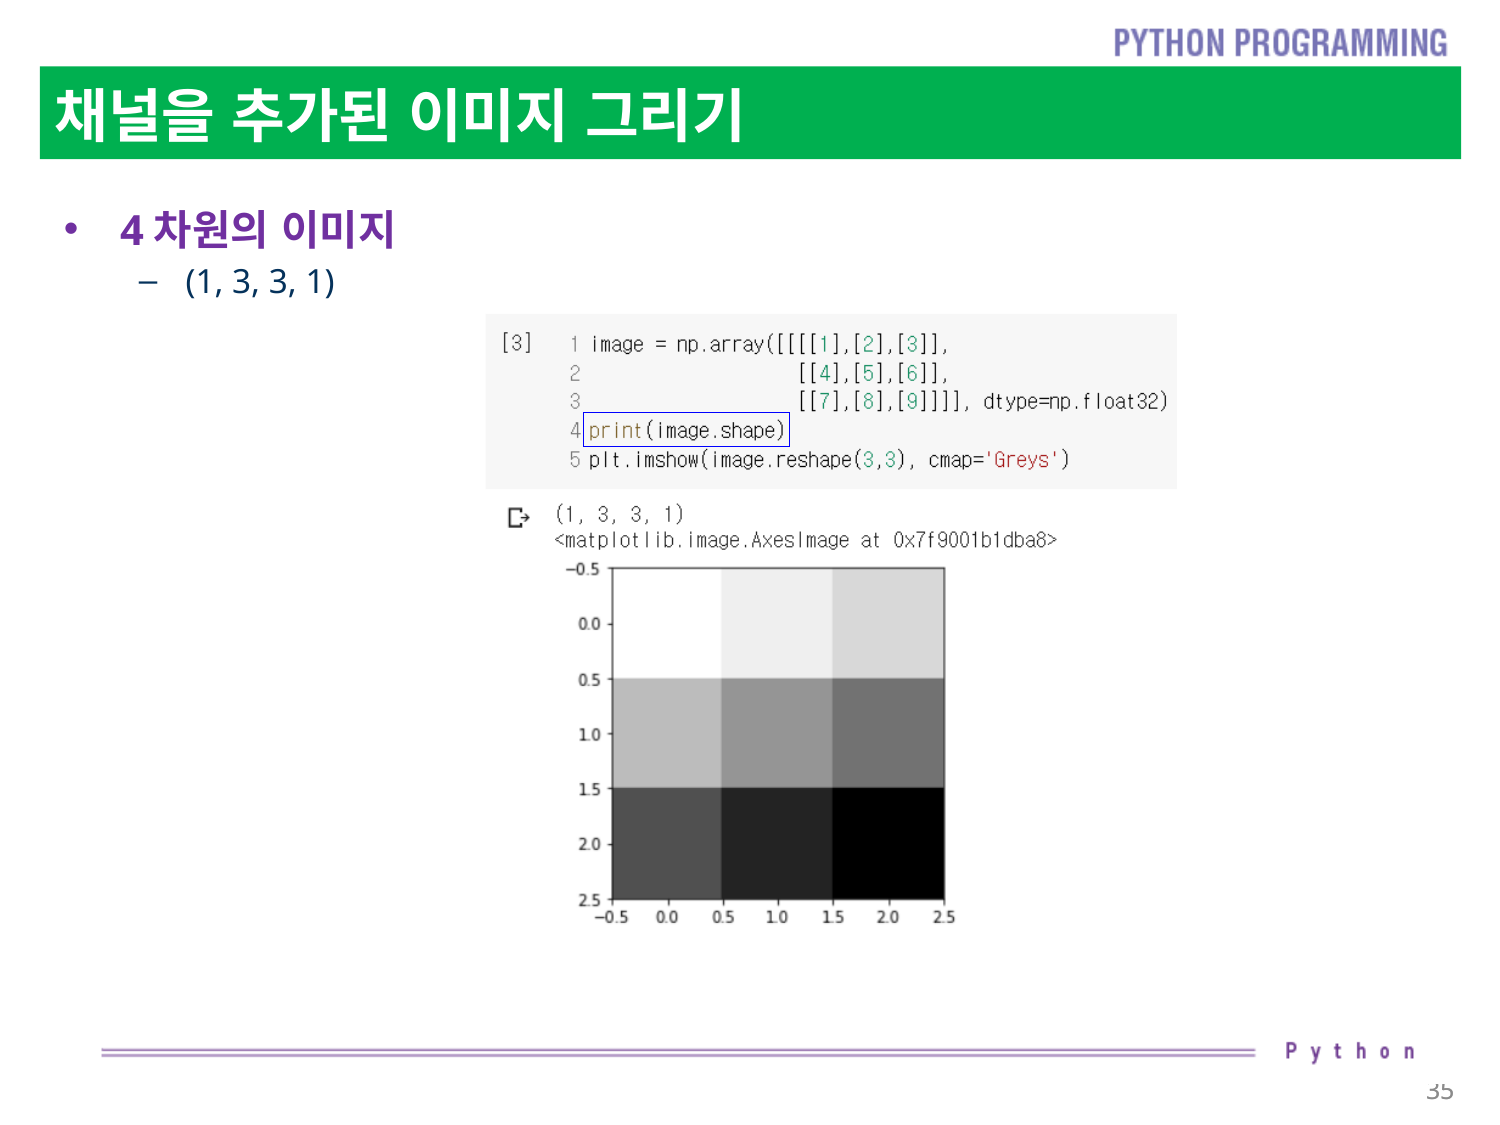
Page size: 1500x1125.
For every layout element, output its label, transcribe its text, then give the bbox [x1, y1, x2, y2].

picture [1106, 13, 1462, 66]
list 4차원의 이미지 (1, 3, 3, 1) [48, 195, 1461, 1041]
title 채널을 추가된 이미지 그리기 [39, 76, 1444, 152]
picture [18, 1020, 1483, 1084]
picture [481, 307, 1177, 941]
slide_number 35 [1119, 1071, 1470, 1112]
